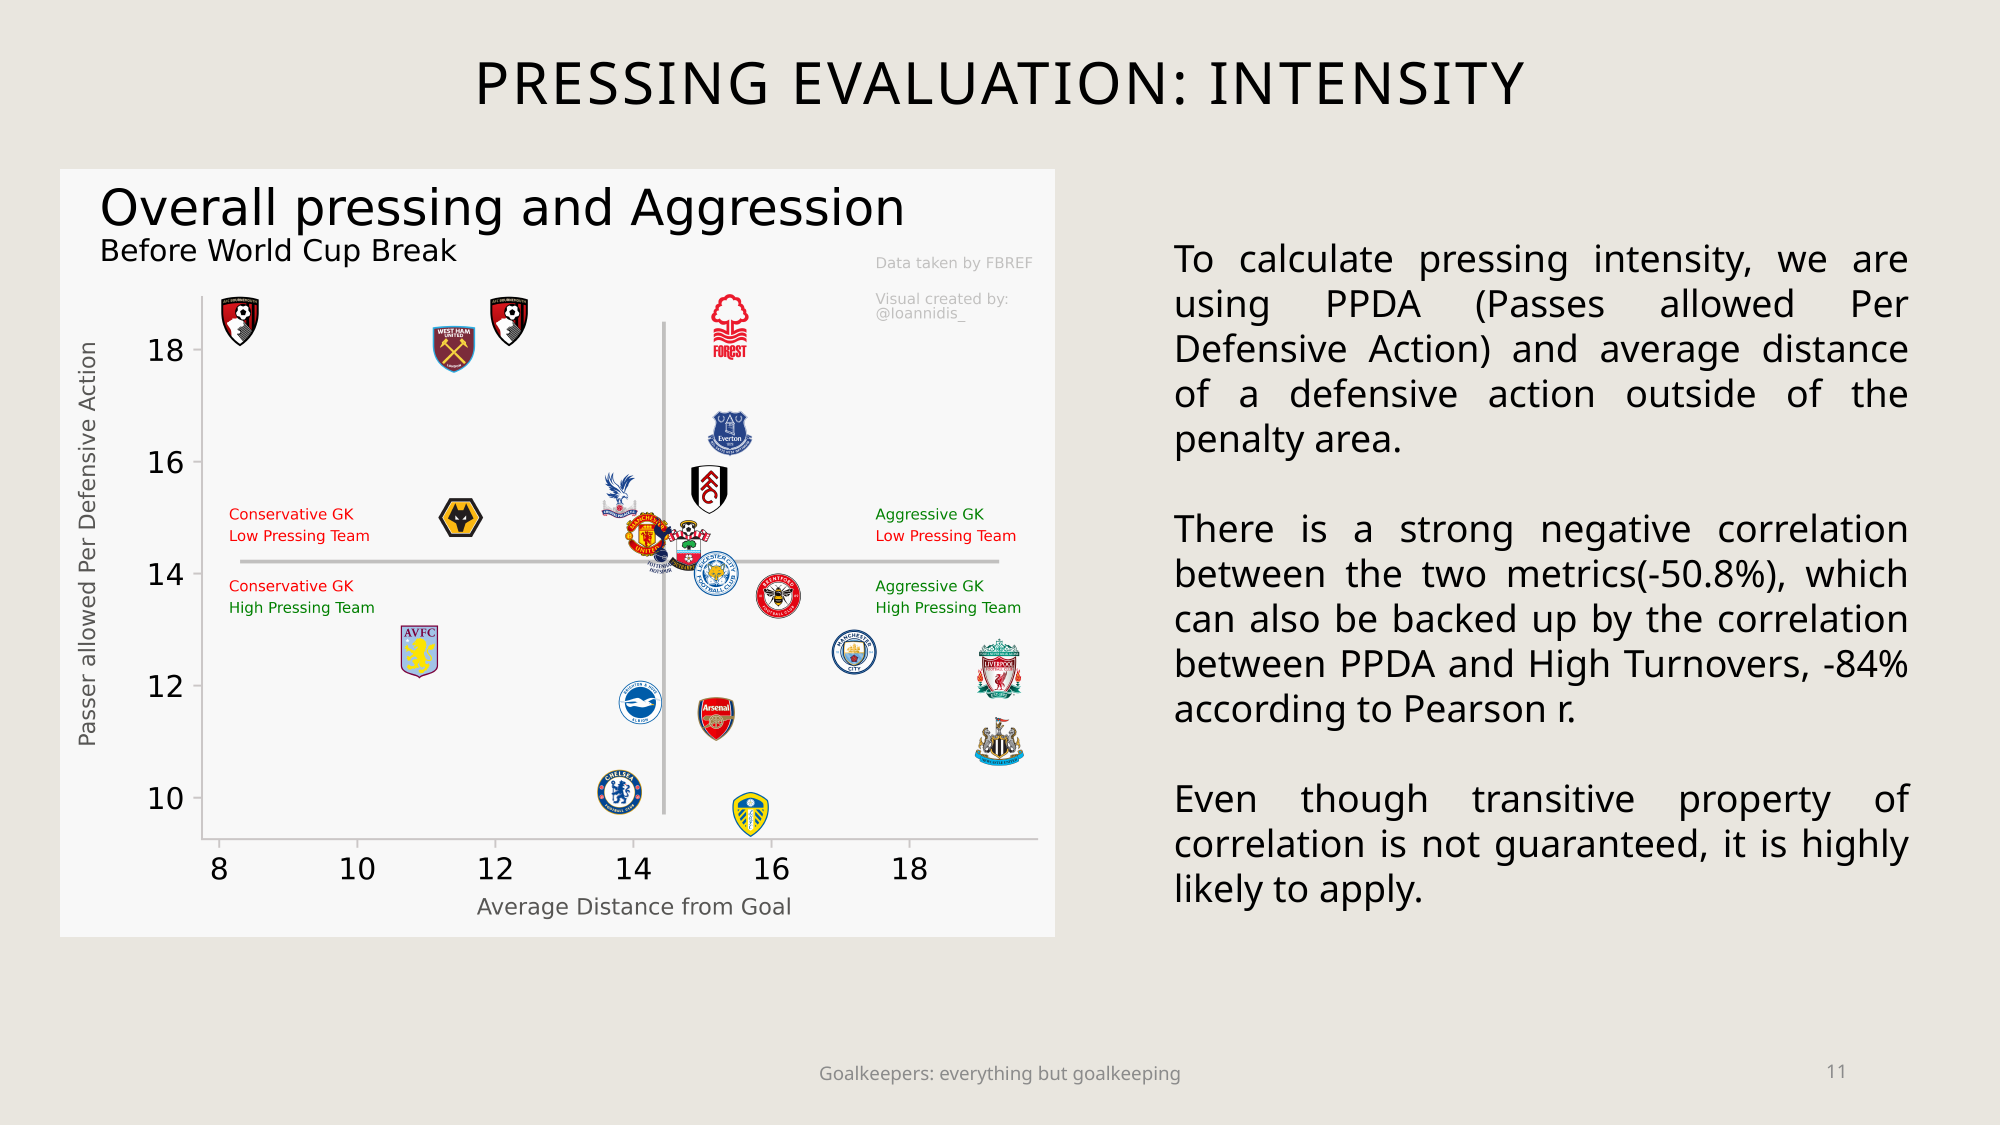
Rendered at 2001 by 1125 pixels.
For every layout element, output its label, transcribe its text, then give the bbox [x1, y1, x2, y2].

picture [60, 169, 1055, 937]
text_box To calculate pressing intensity, we are using PPDA (Passes allowed Per Defensive Action) and average distance of a defensive action outside of the penalty area. There is a strong negative correlation between the two metrics(-50.8%), which can also be backed up by the correlation between PPDA and High Turnovers, -84% according to Pearson r. Even though transitive property of correlation is not guaranteed, it is highly likely to apply. [1158, 227, 1925, 918]
footer Goalkeepers: everything but goalkeeping [662, 1042, 1338, 1103]
title Pressing evaluation: Intensity [137, 33, 1863, 139]
slide_number 11 [1412, 1042, 1863, 1103]
